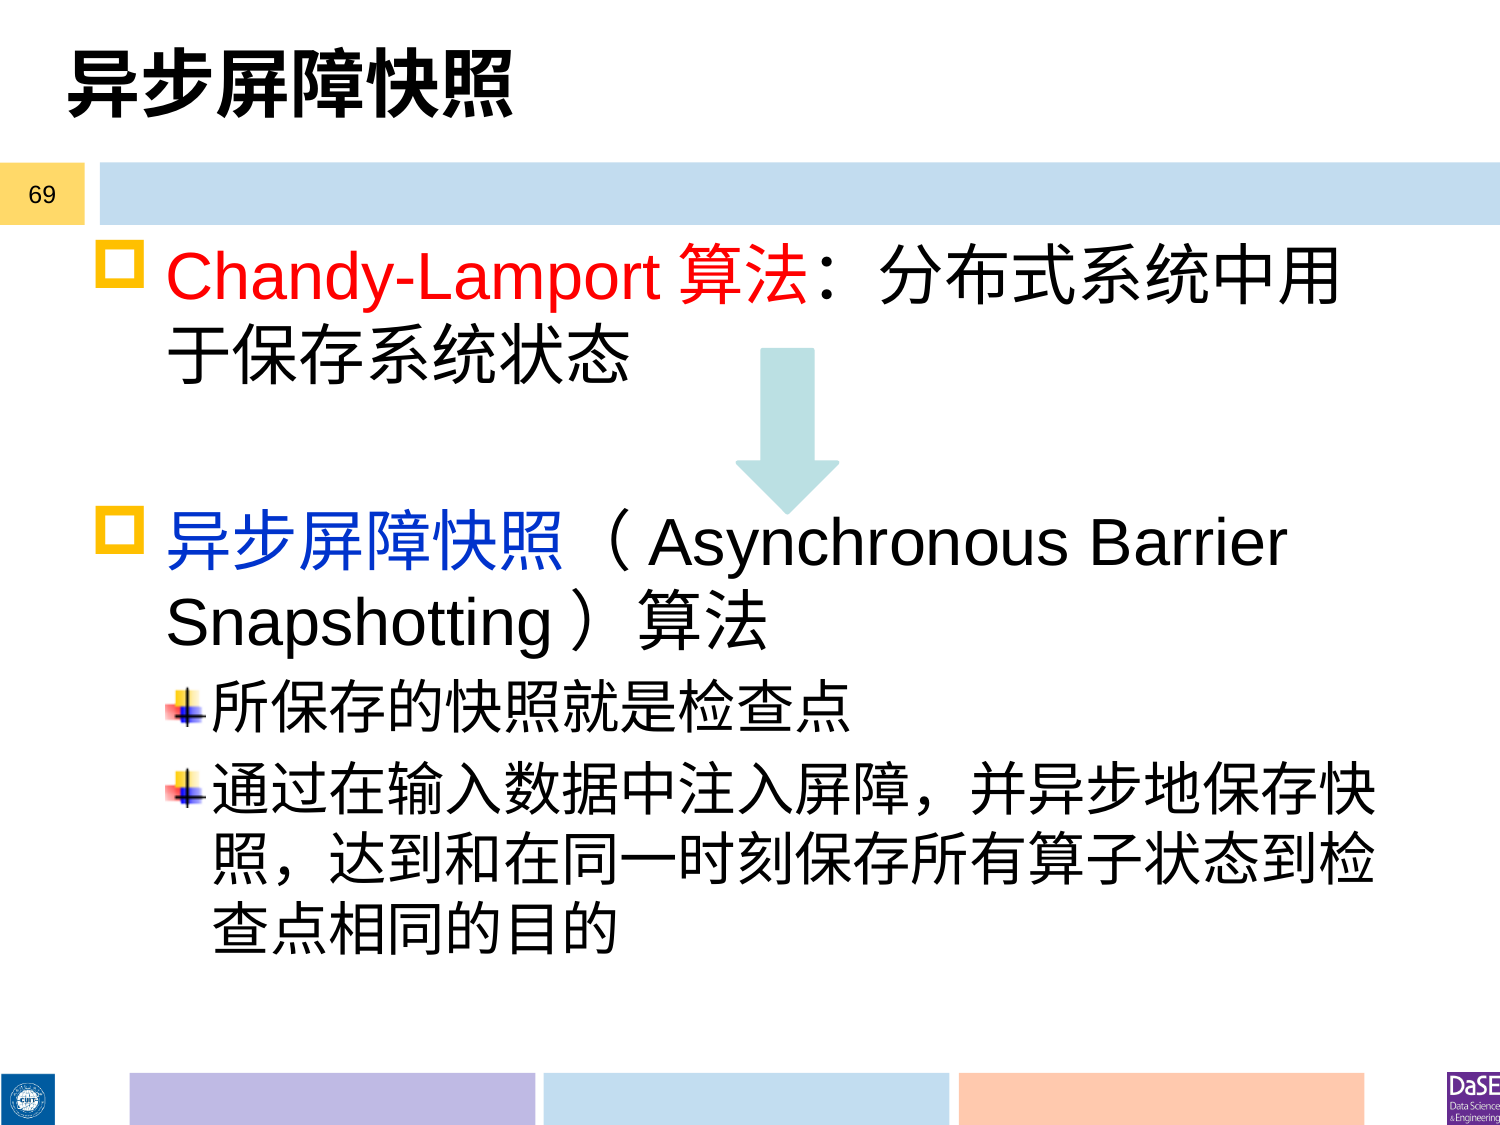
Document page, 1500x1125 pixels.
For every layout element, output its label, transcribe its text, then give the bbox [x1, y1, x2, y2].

text_box [735, 347, 840, 515]
title 异步屏障快照 [50, 0, 1459, 175]
slide_number 69 [0, 162, 85, 225]
list Chandy-Lamport算法：分布式系统中用于保存系统状态 异步屏障快照（Asynchronous Barrier Snapshotting）算法 所保存的快照就是检查点 通过在输入数据中注入屏障，并异步地保存快照，达到和在同一时刻保存所有算子状态到检查点相同的目的 [75, 224, 1425, 1005]
picture [165, 766, 206, 808]
picture [0, 1072, 56, 1125]
picture [165, 685, 206, 727]
picture [1447, 1072, 1500, 1125]
